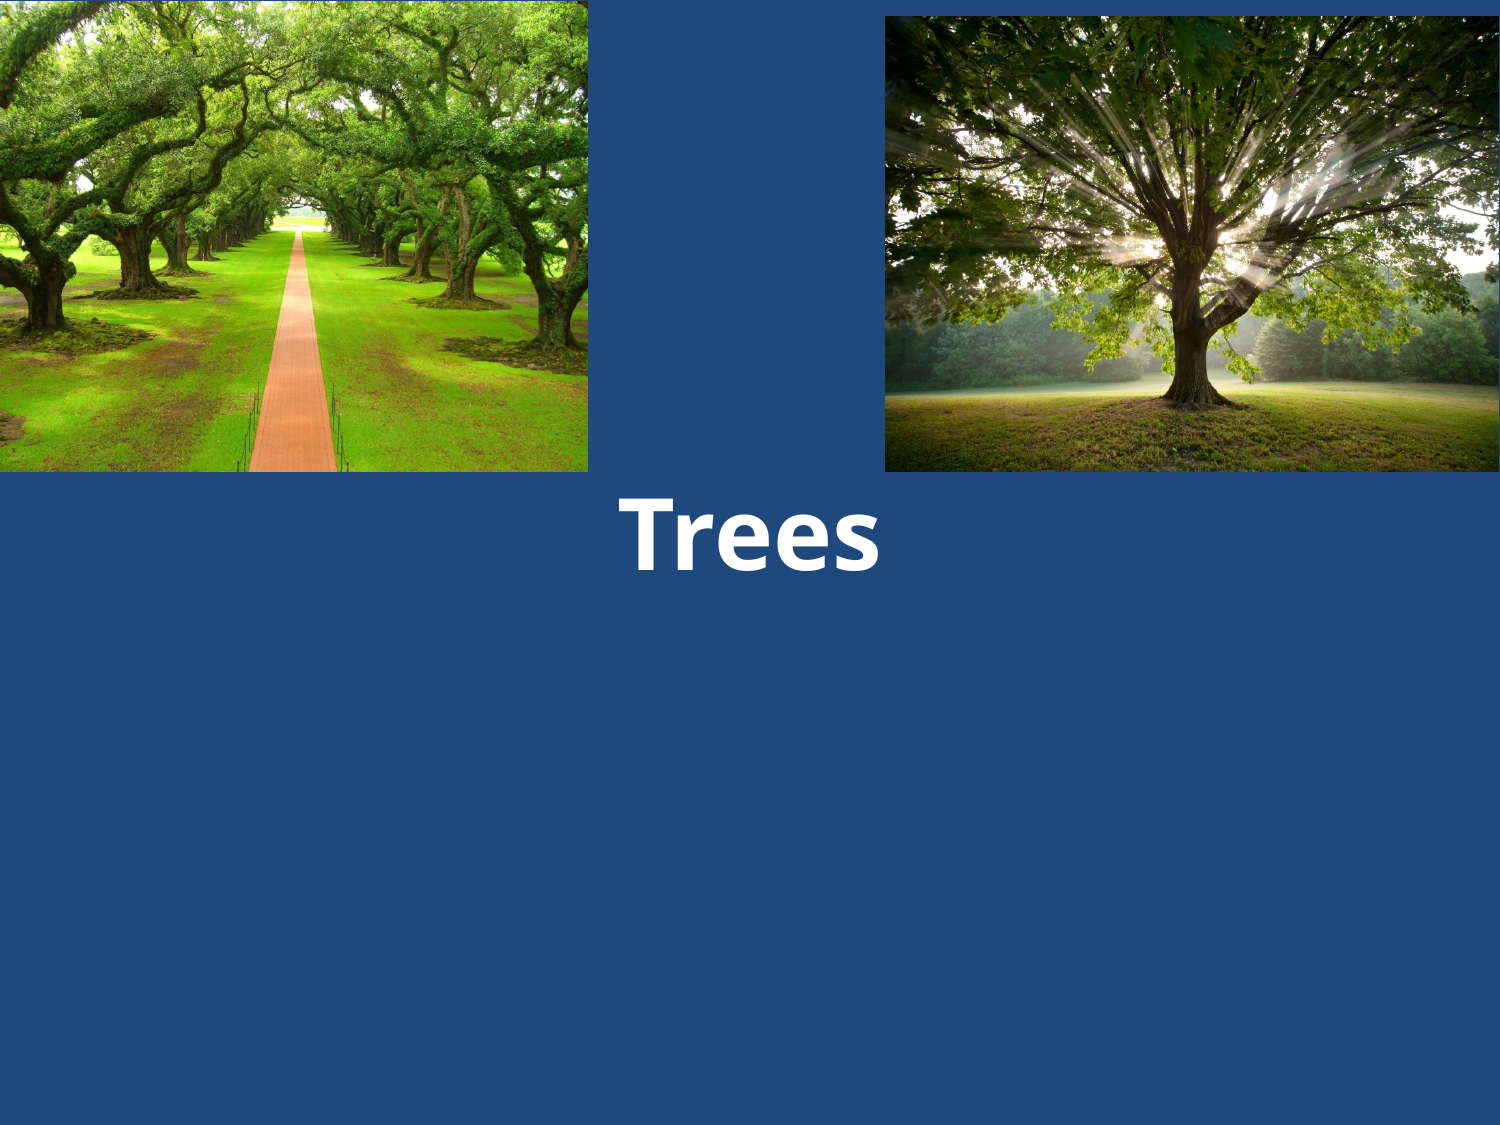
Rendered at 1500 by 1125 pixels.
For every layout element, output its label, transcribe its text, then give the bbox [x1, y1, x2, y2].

picture [885, 16, 1499, 472]
title Trees [112, 349, 1388, 591]
picture [0, 1, 588, 472]
